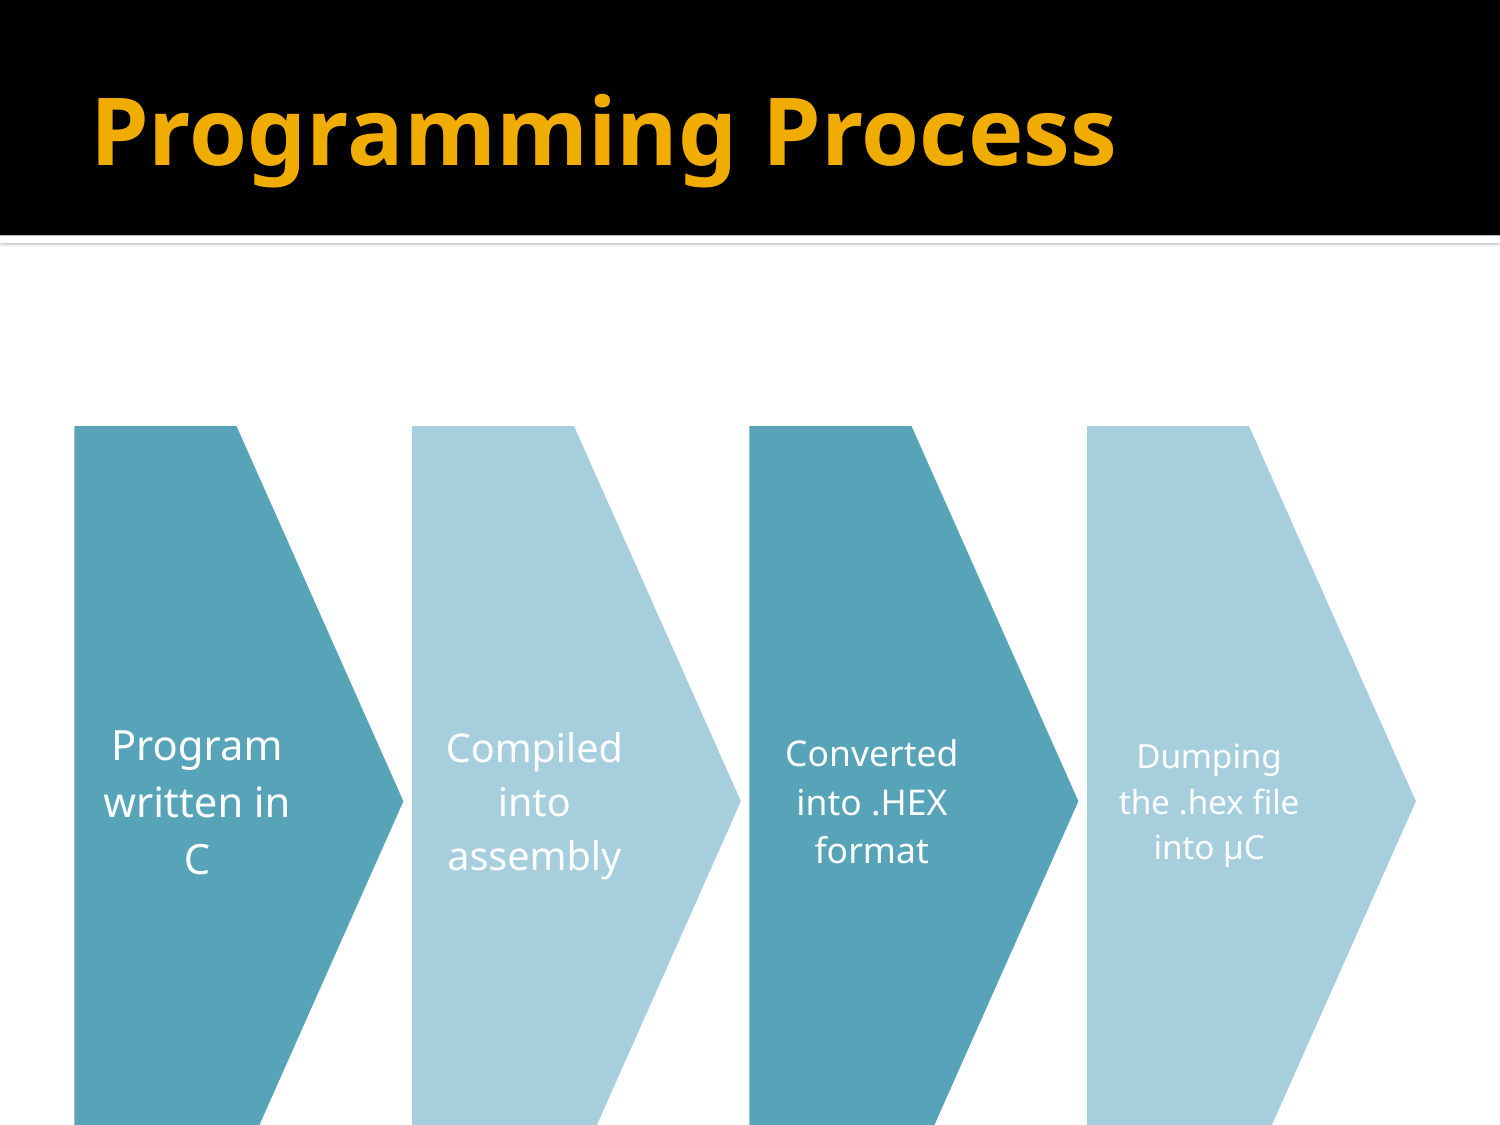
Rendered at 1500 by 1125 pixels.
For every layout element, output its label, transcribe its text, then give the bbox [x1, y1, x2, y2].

title Programming Process [75, 25, 1425, 231]
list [70, 421, 1421, 1125]
